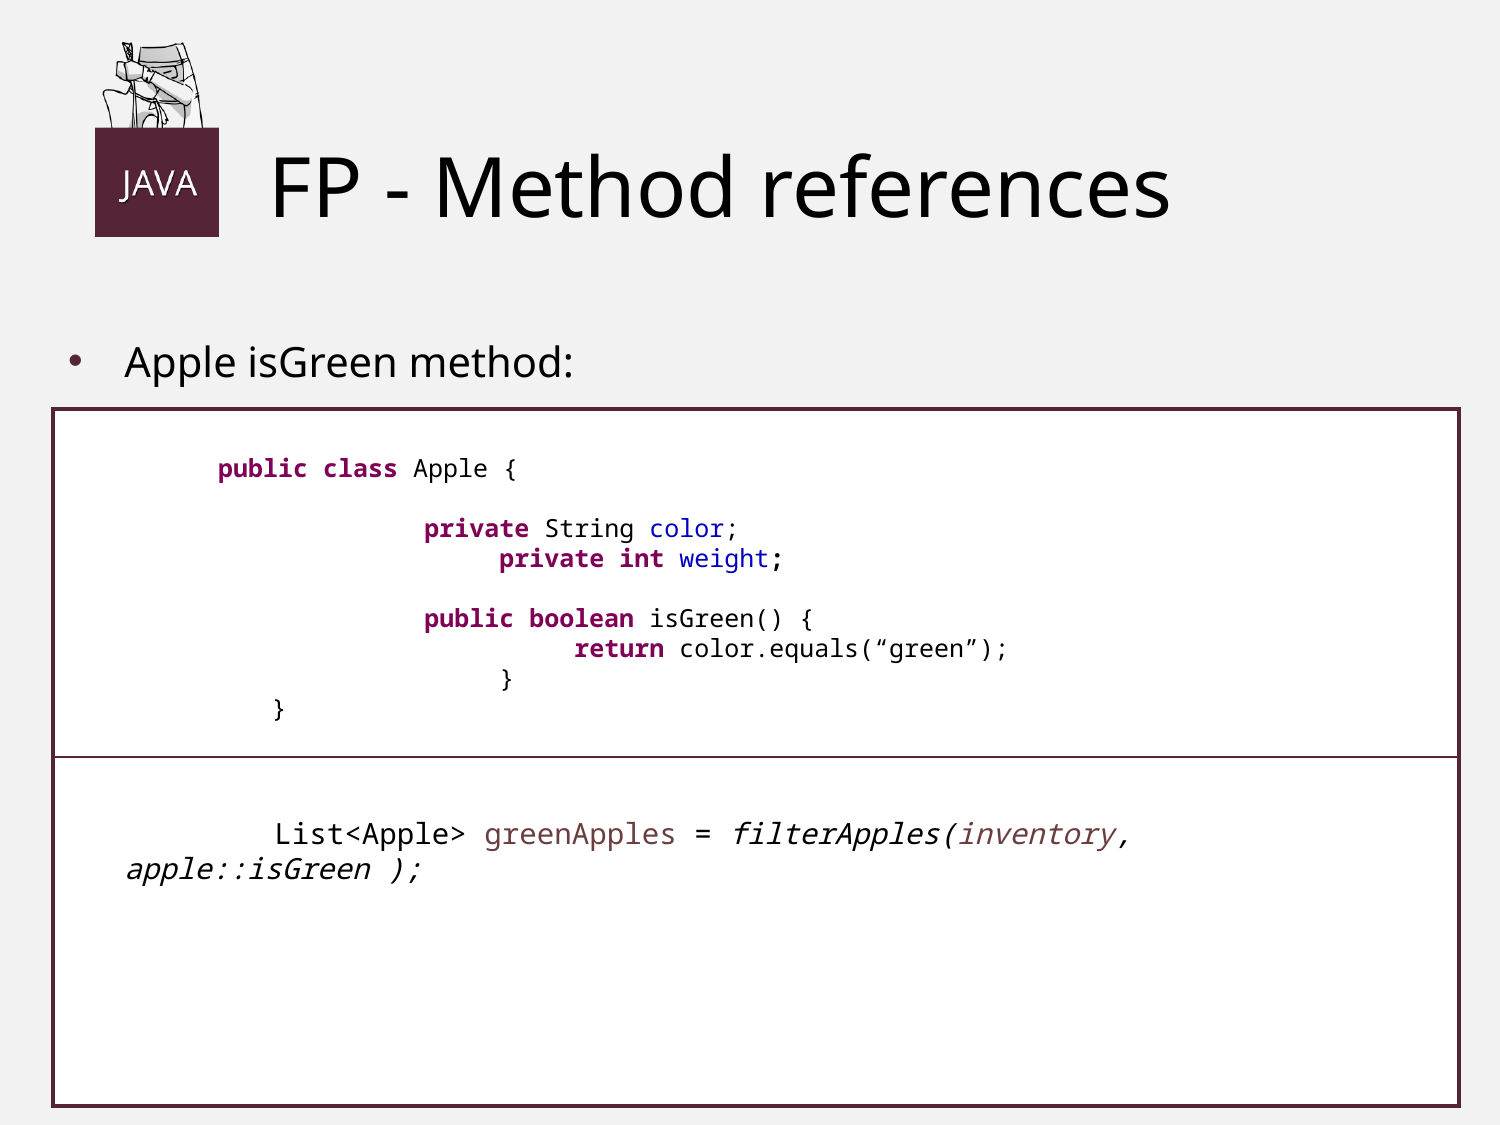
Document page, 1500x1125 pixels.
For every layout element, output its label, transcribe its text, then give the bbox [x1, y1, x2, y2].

title FP - Method references [253, 90, 1500, 279]
text_box predicate [53, 408, 1459, 756]
picture [95, 42, 219, 238]
text_box predicate [53, 763, 1459, 1106]
text_box Apple isGreen method: public class Apple { private String color; private int weight; public boolean isGreen() { return color.equals(“green”); } } List<Apple> greenApples = filterApples(inventory, apple::isGreen ); [53, 302, 1388, 728]
